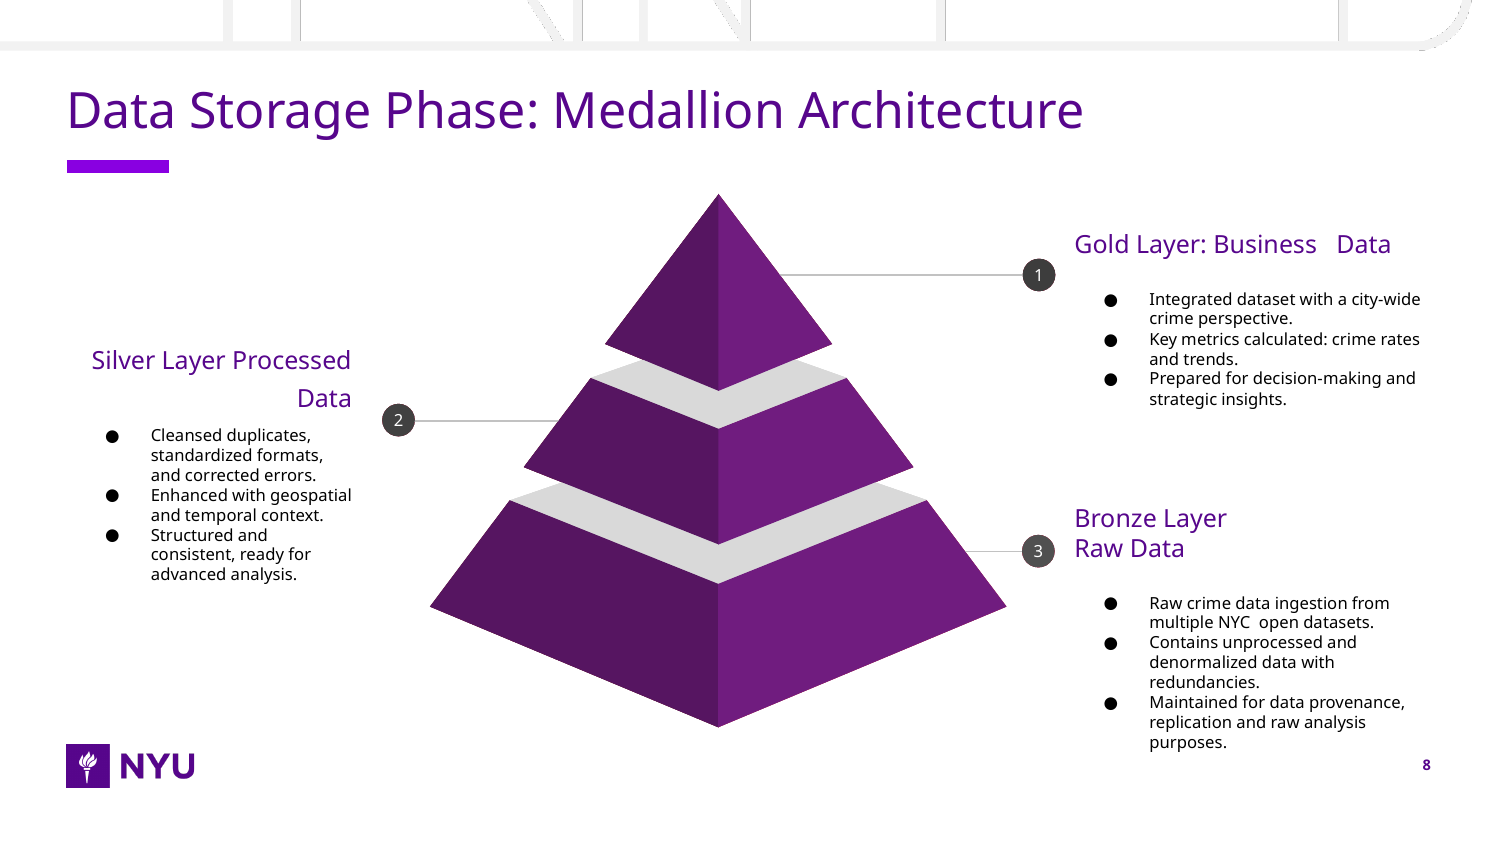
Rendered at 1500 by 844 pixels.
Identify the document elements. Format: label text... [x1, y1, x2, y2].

title Data Storage Phase: Medallion Architecture [51, 72, 1434, 167]
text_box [429, 193, 1007, 728]
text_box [773, 175, 1440, 462]
picture [0, 0, 1496, 51]
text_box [958, 490, 1440, 765]
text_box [60, 323, 424, 598]
picture [66, 744, 195, 788]
